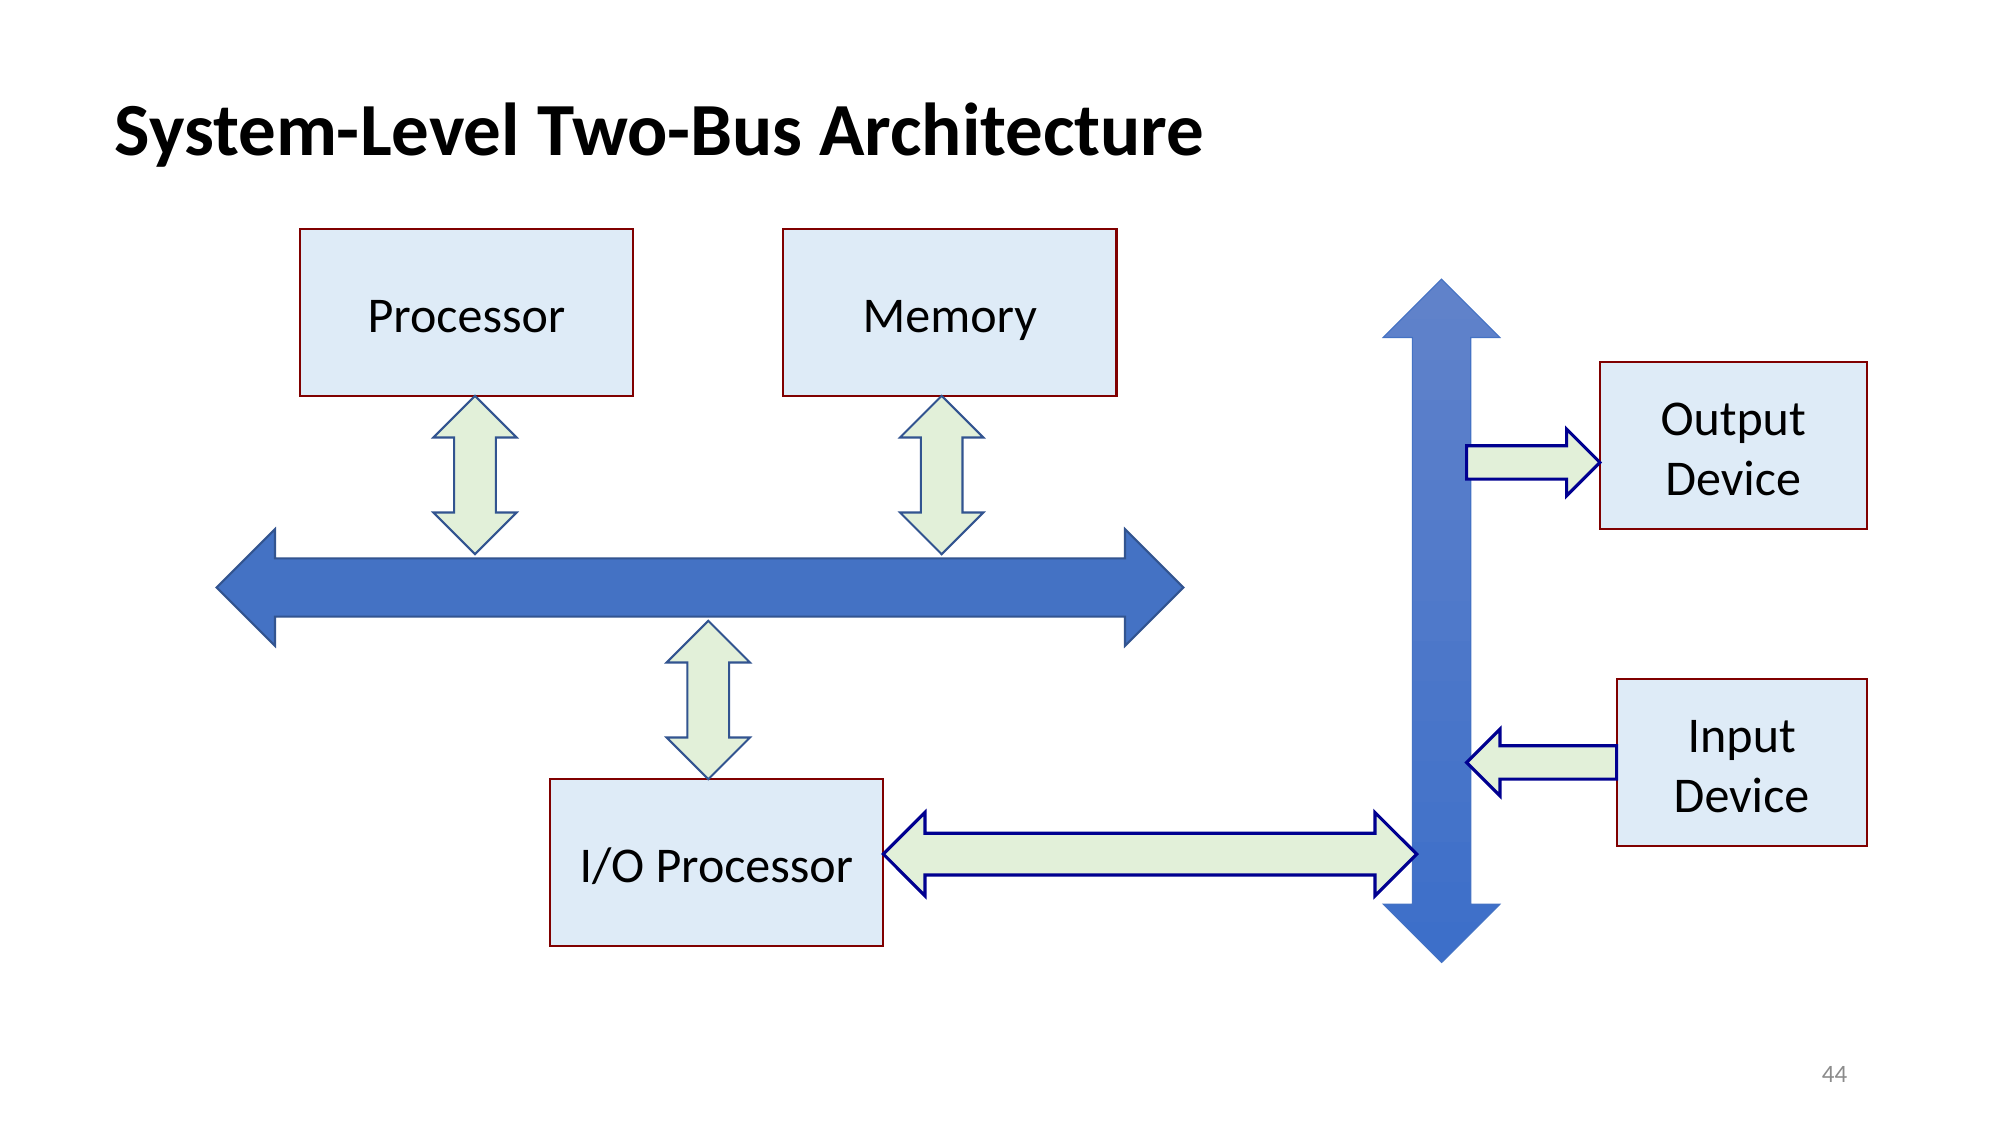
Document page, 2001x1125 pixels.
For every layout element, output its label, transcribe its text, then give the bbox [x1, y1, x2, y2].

title System-Level Two-Bus Architecture [99, 79, 1900, 183]
text_box [1466, 427, 1601, 498]
text_box Input Device [1616, 678, 1868, 847]
text_box [430, 394, 520, 556]
text_box [215, 526, 1185, 649]
text_box [897, 394, 986, 556]
text_box [882, 811, 1418, 898]
text_box Memory [782, 228, 1118, 397]
text_box Output Device [1599, 361, 1868, 530]
text_box I/O Processor [549, 778, 884, 947]
text_box Processor [299, 228, 634, 397]
text_box [1465, 727, 1618, 798]
slide_number 44 [1412, 1042, 1863, 1103]
text_box [664, 619, 753, 781]
text_box [1381, 278, 1502, 964]
